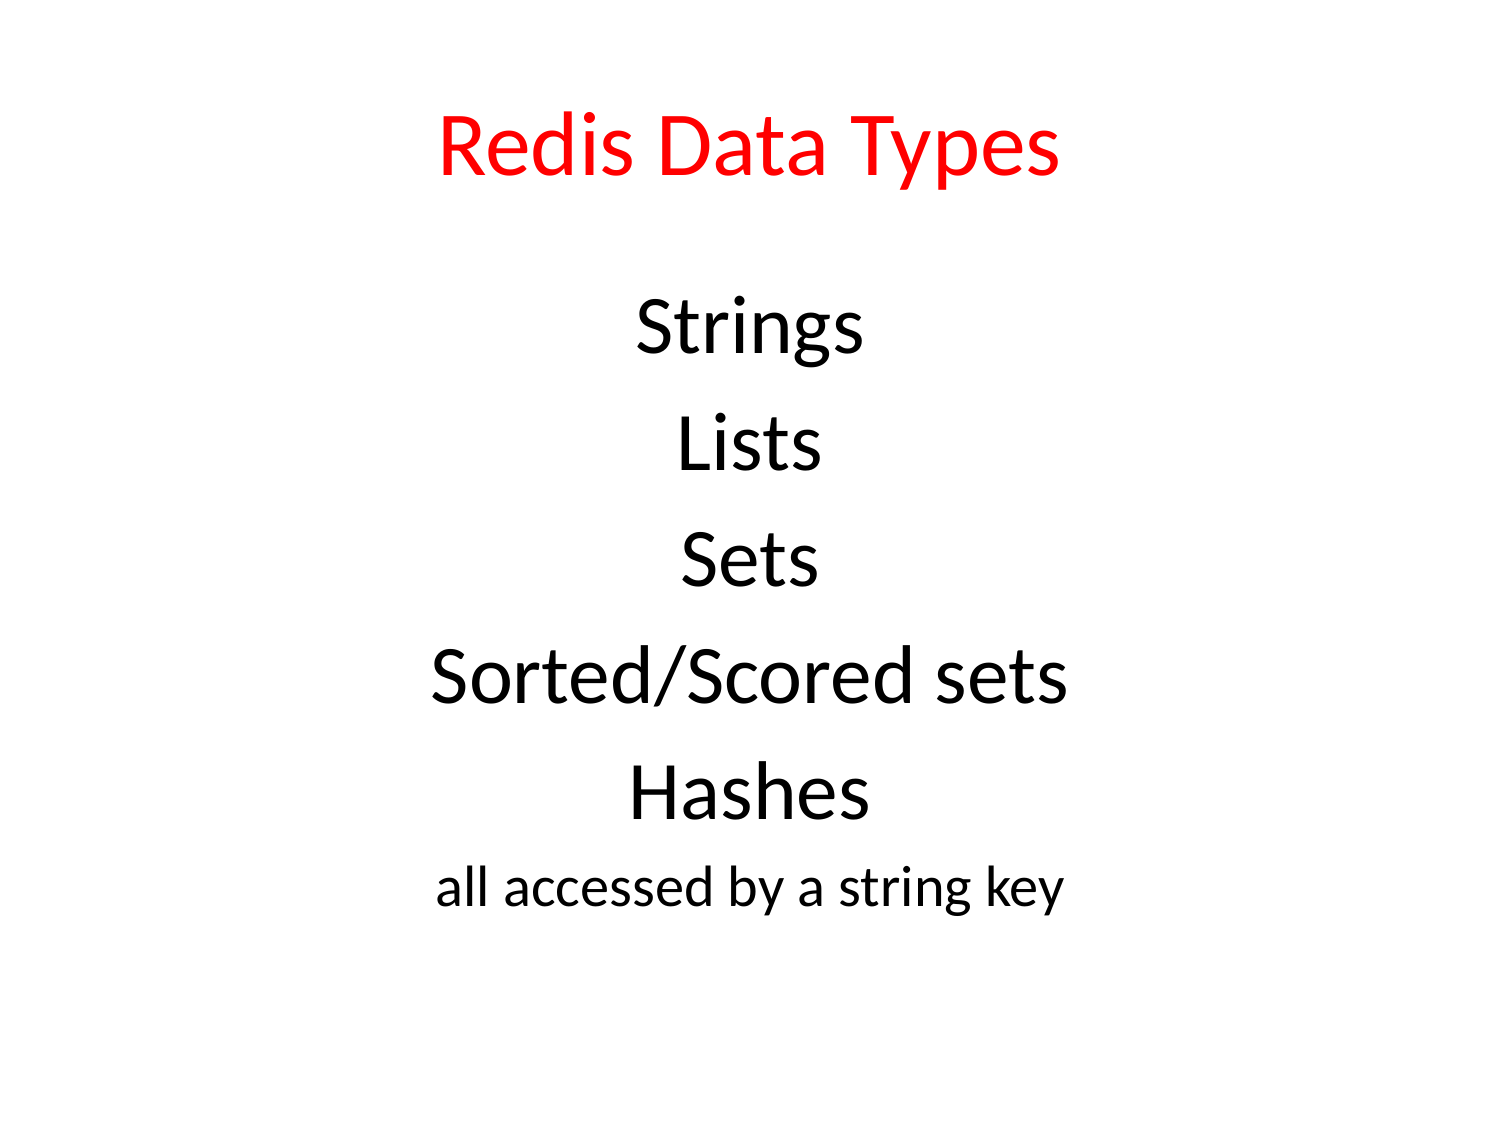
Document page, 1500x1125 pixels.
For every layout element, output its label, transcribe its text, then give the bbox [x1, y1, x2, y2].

list Strings Lists Sets Sorted/Scored sets Hashes all accessed by a string key [75, 262, 1425, 1005]
title Redis Data Types [75, 45, 1425, 233]
